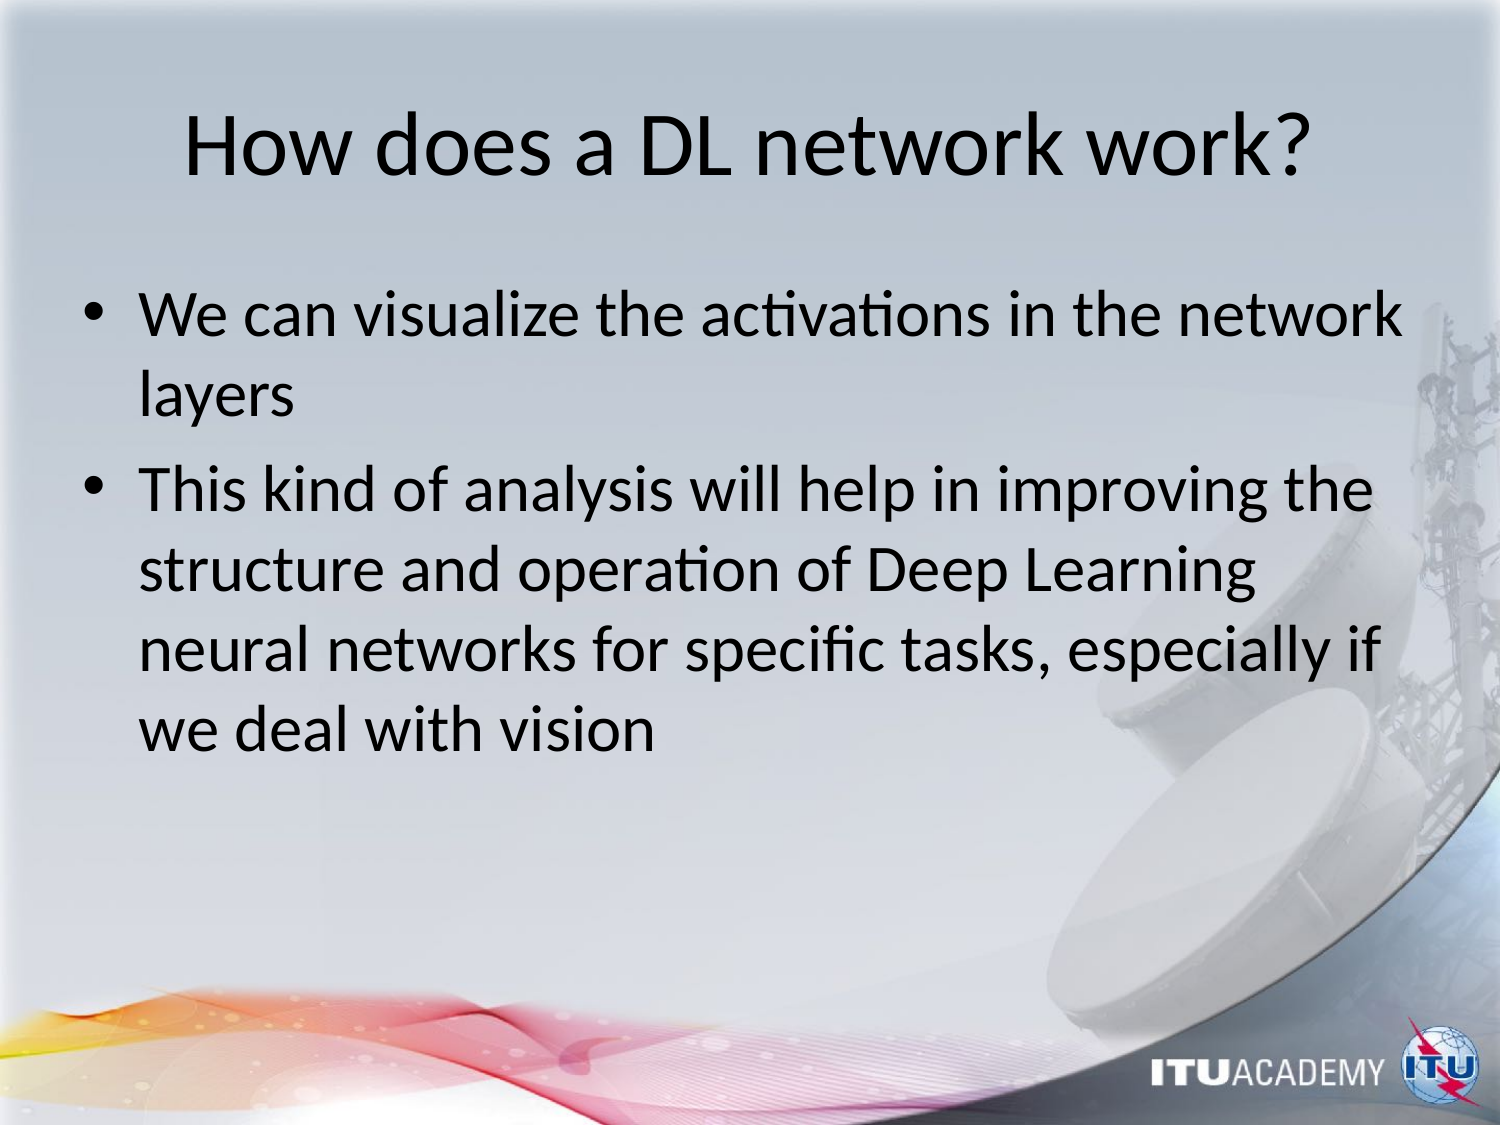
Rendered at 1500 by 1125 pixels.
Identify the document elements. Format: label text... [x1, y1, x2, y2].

picture [0, 0, 1500, 1125]
list We can visualize the activations in the network layers This kind of analysis will help in improving the structure and operation of Deep Learning neural networks for specific tasks, especially if we deal with vision [74, 261, 1426, 1006]
title How does a DL network work? [74, 44, 1426, 234]
